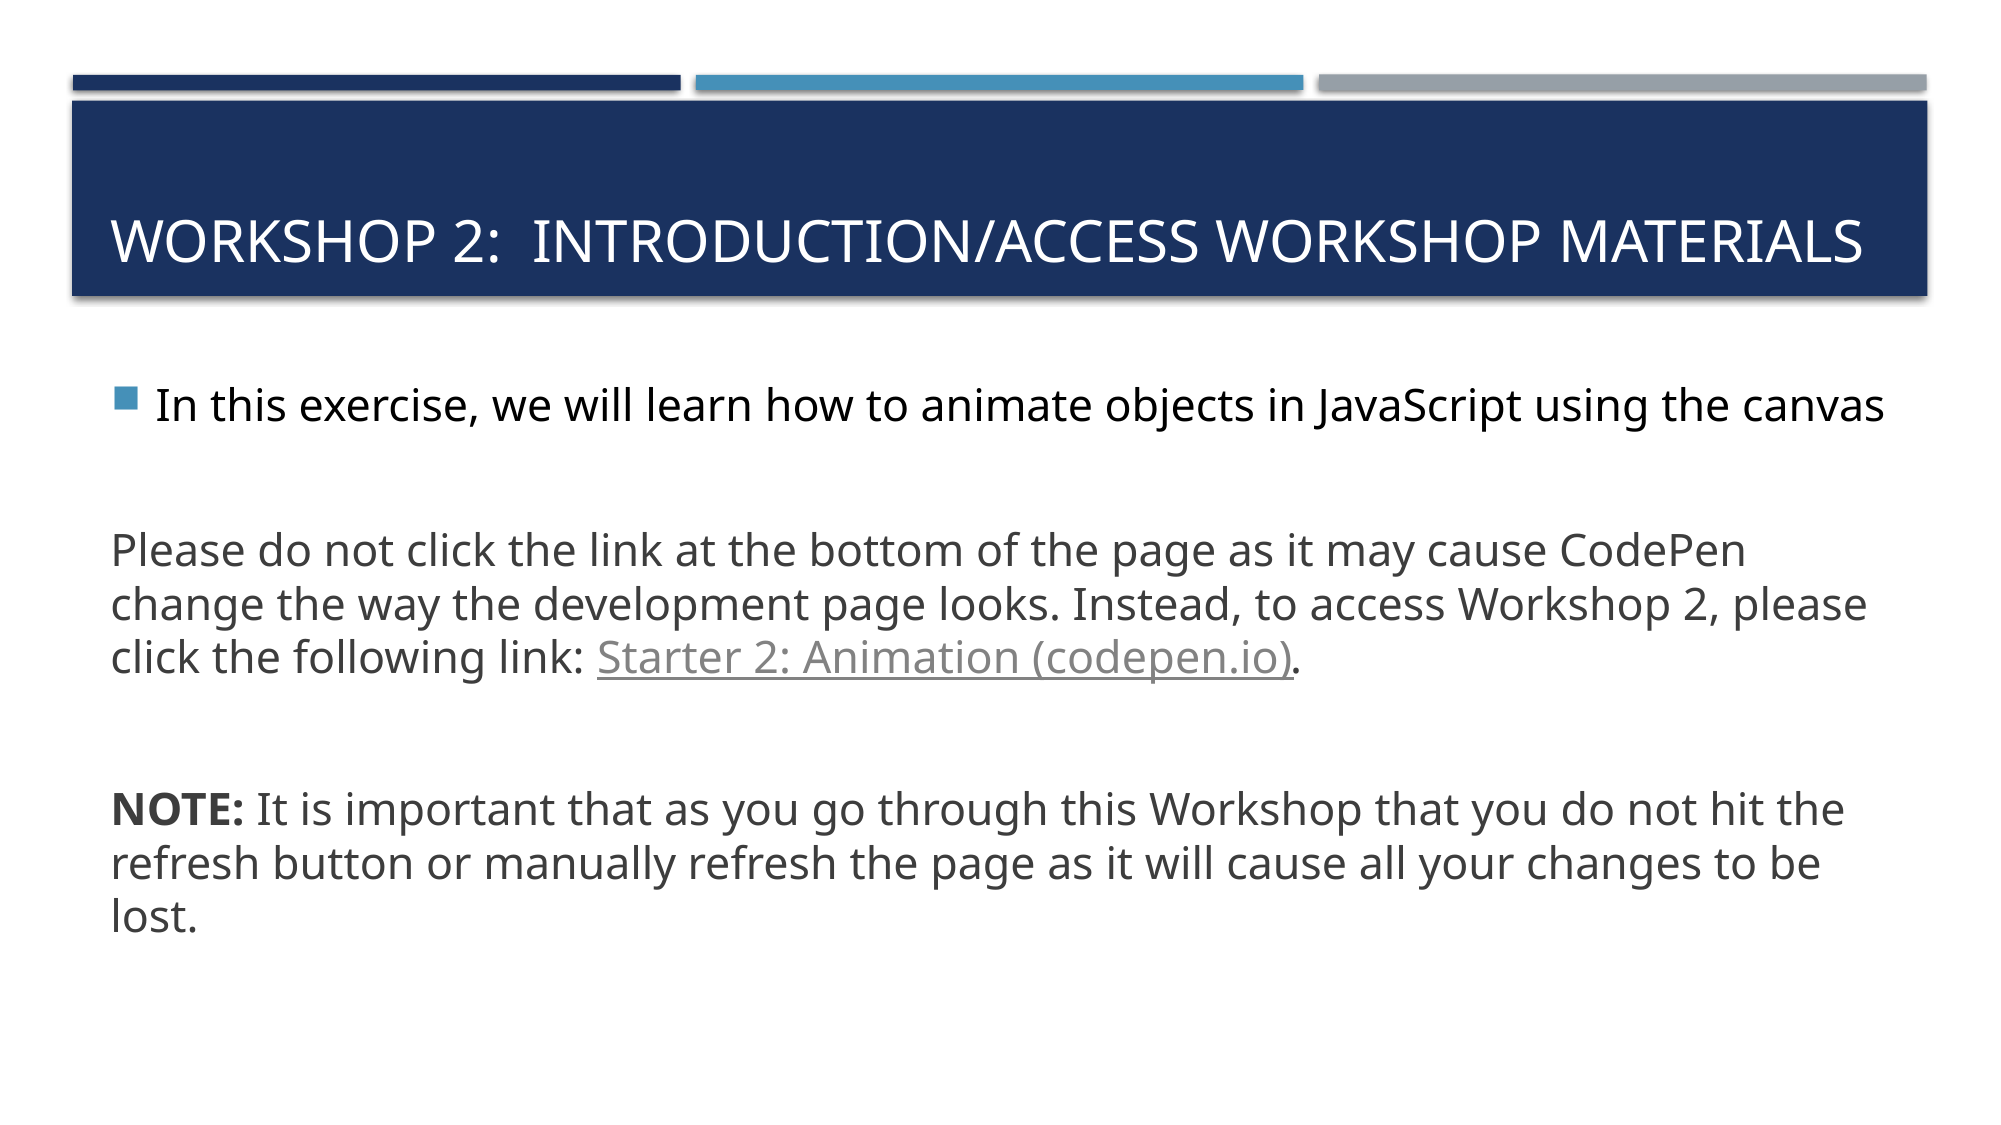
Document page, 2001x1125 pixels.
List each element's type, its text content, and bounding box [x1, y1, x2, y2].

list In this exercise, we will learn how to animate objects in JavaScript using the canvas Please do not click the link at the bottom of the page as it may cause CodePen change the way the development page looks. Instead, to access Workshop 2, please click the following link: Starter 2: Animation (codepen.io). NOTE: It is important that as you go through this Workshop that you do not hit the refresh button or manually refresh the page as it will cause all your changes to be lost. [95, 357, 1905, 962]
title Workshop 2: introduction/Access Workshop Materials [95, 115, 1905, 282]
